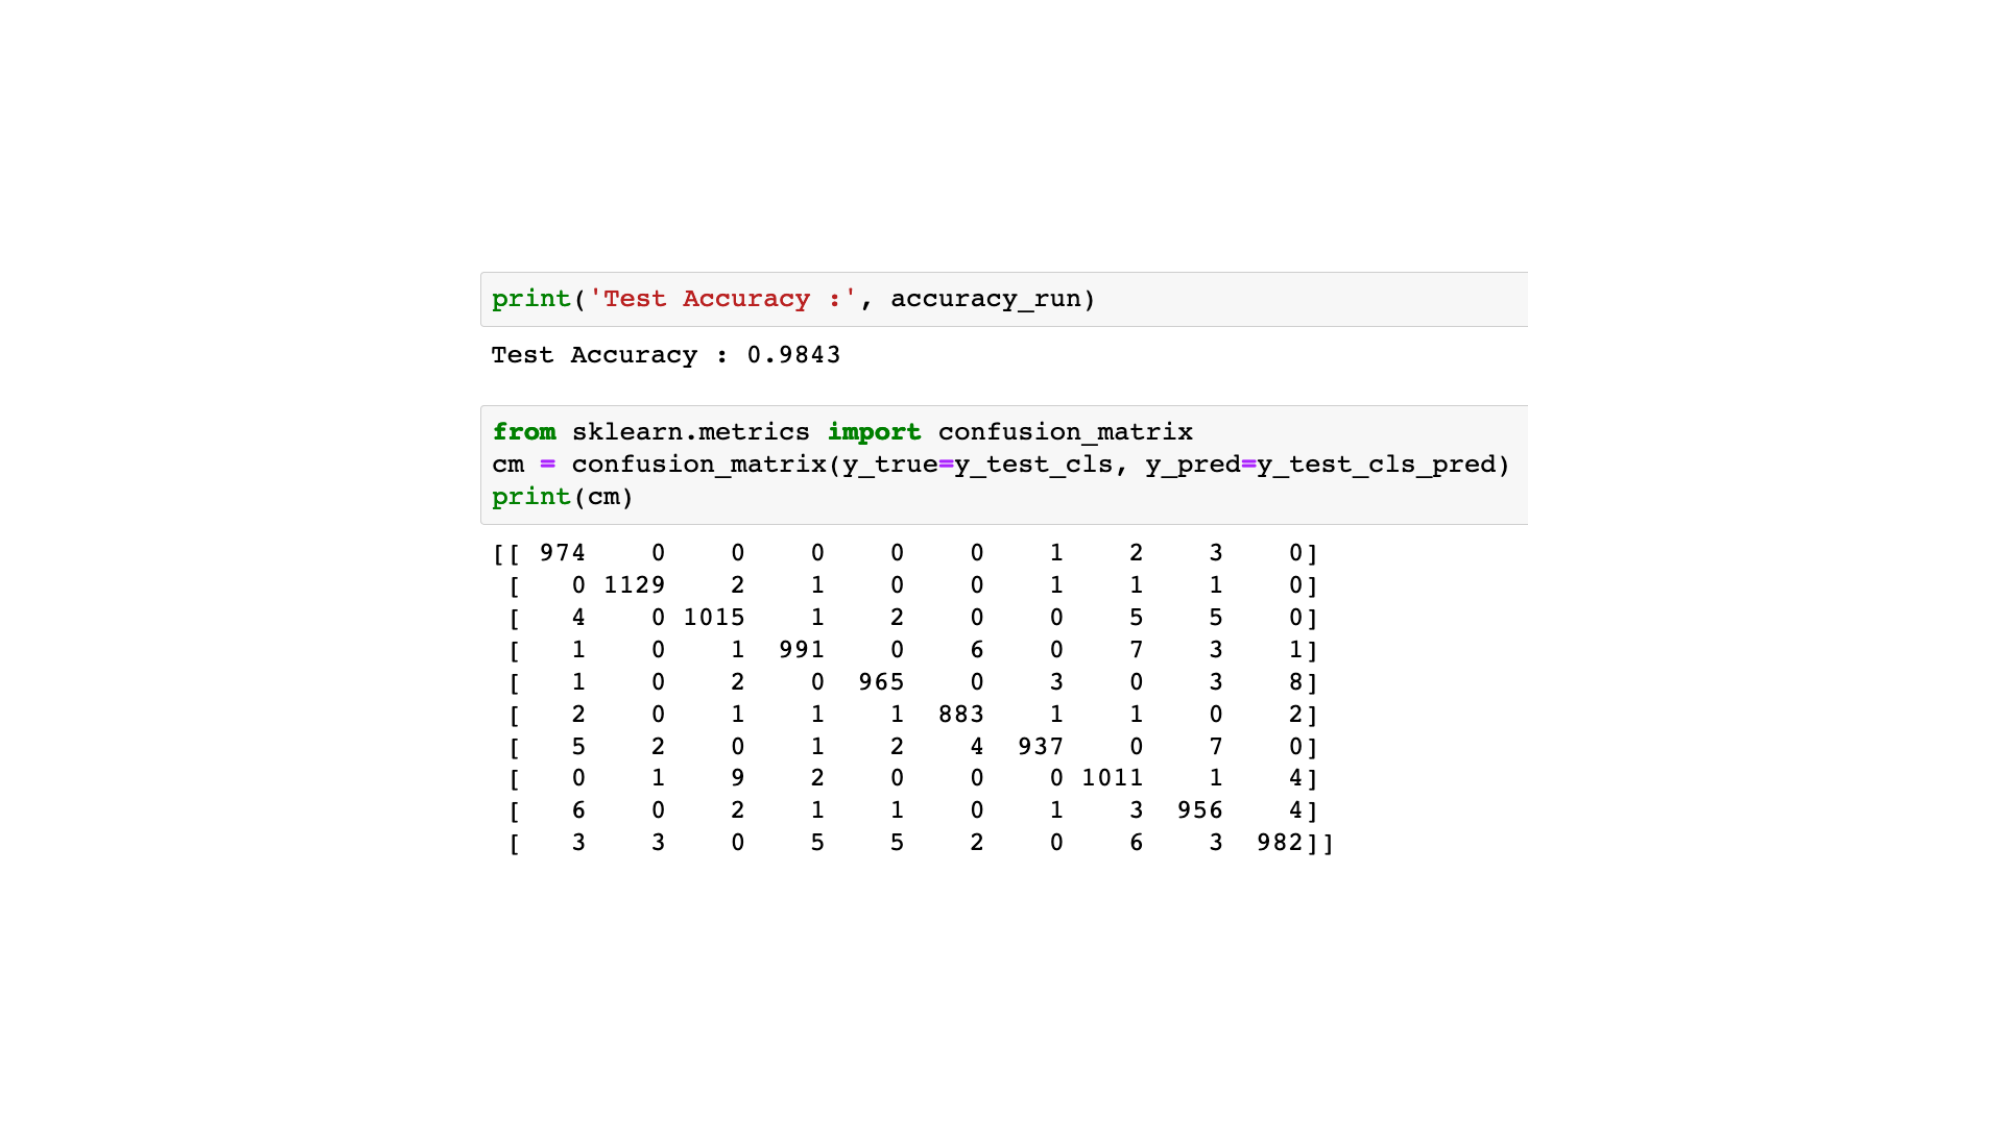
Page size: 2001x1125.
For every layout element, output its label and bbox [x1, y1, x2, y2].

picture [472, 252, 1528, 873]
